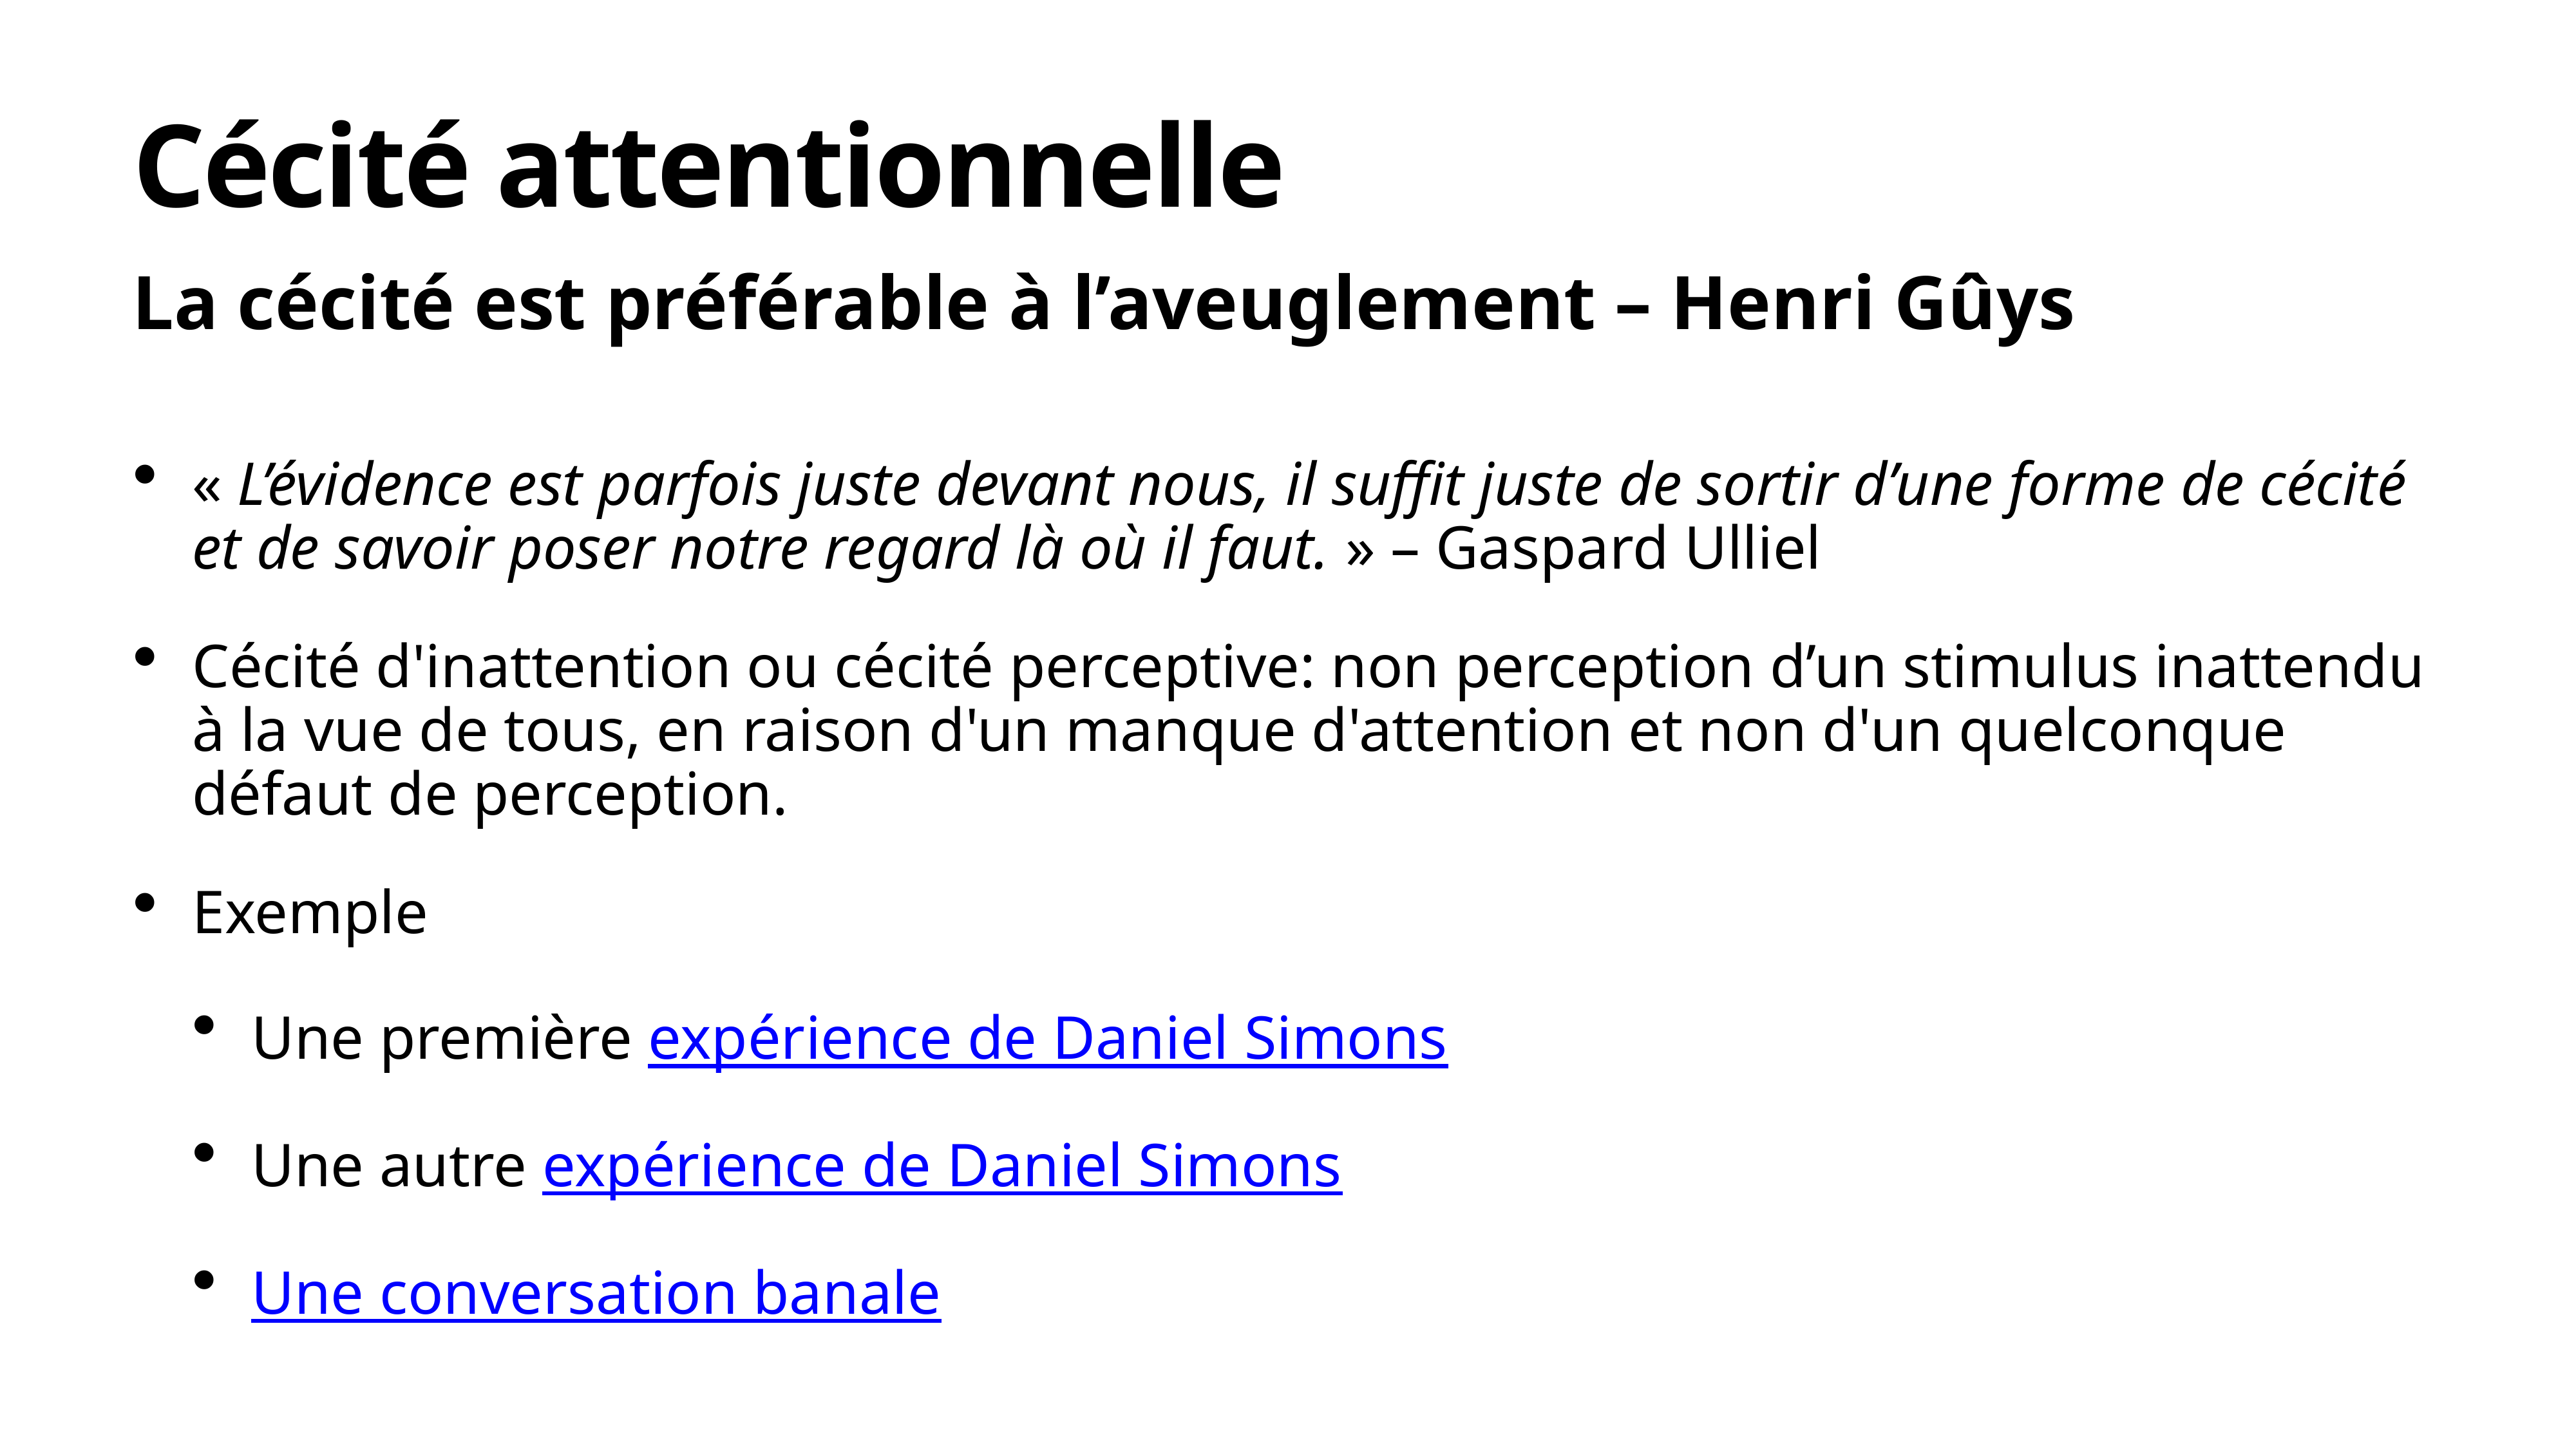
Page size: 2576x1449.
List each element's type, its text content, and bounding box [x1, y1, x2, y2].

title Cécité attentionnelle [127, 113, 2449, 250]
list La cécité est préférable à l’aveuglement – Henri Gûys [127, 250, 2449, 350]
list « L’évidence est parfois juste devant nous, il suffit juste de sortir d’une forme de cécité et de savoir poser notre regard là où il faut. » – Gaspard Ulliel Cécité d'inattention ou cécité perceptive: non perception d’un stimulus inattendu à la vue de tous, en raison d'un manque d'attention et non d'un quelconque défaut de perception. Exemple Une première expérience de Daniel Simons Une autre expérience de Daniel Simons Une conversation banale [127, 448, 2449, 1321]
